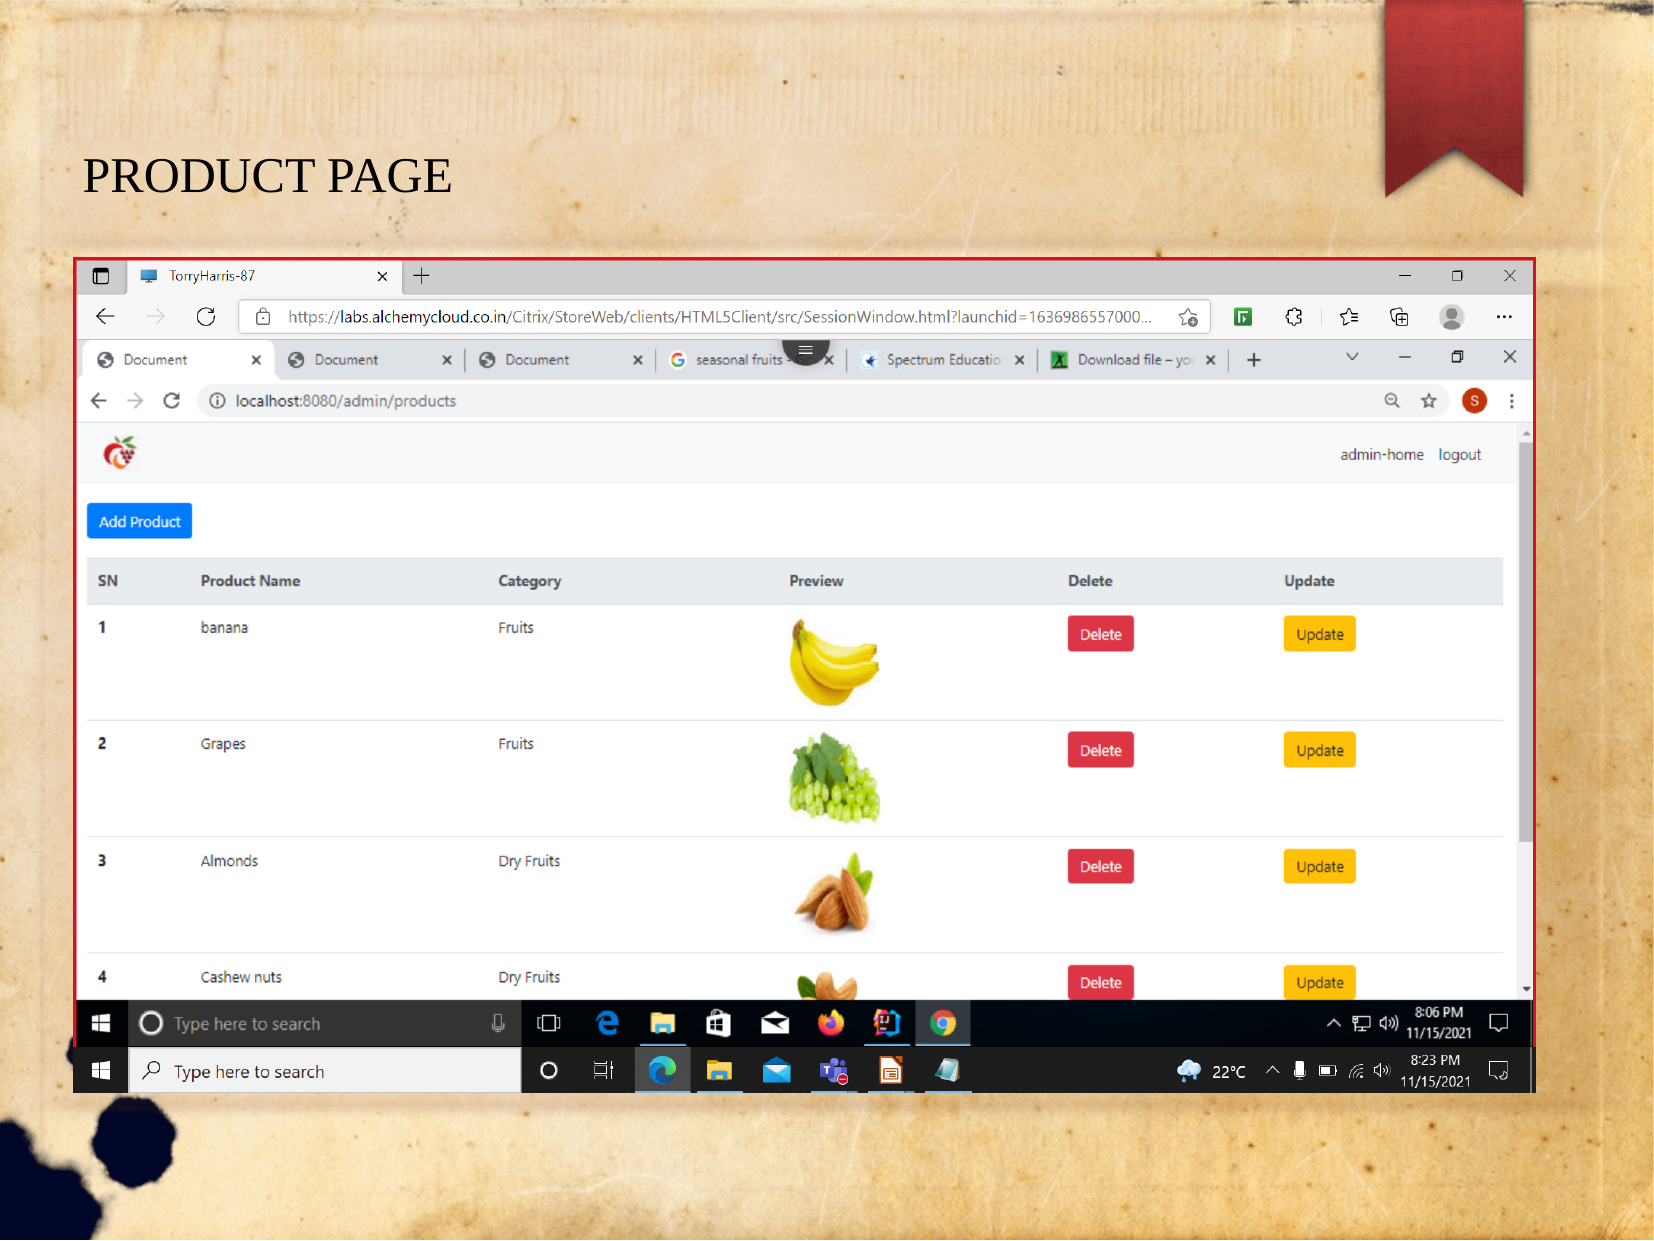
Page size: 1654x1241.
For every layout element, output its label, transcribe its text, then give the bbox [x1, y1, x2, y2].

text_box PRODUCT PAGE [82, 49, 1347, 237]
picture [0, 0, 1654, 1240]
